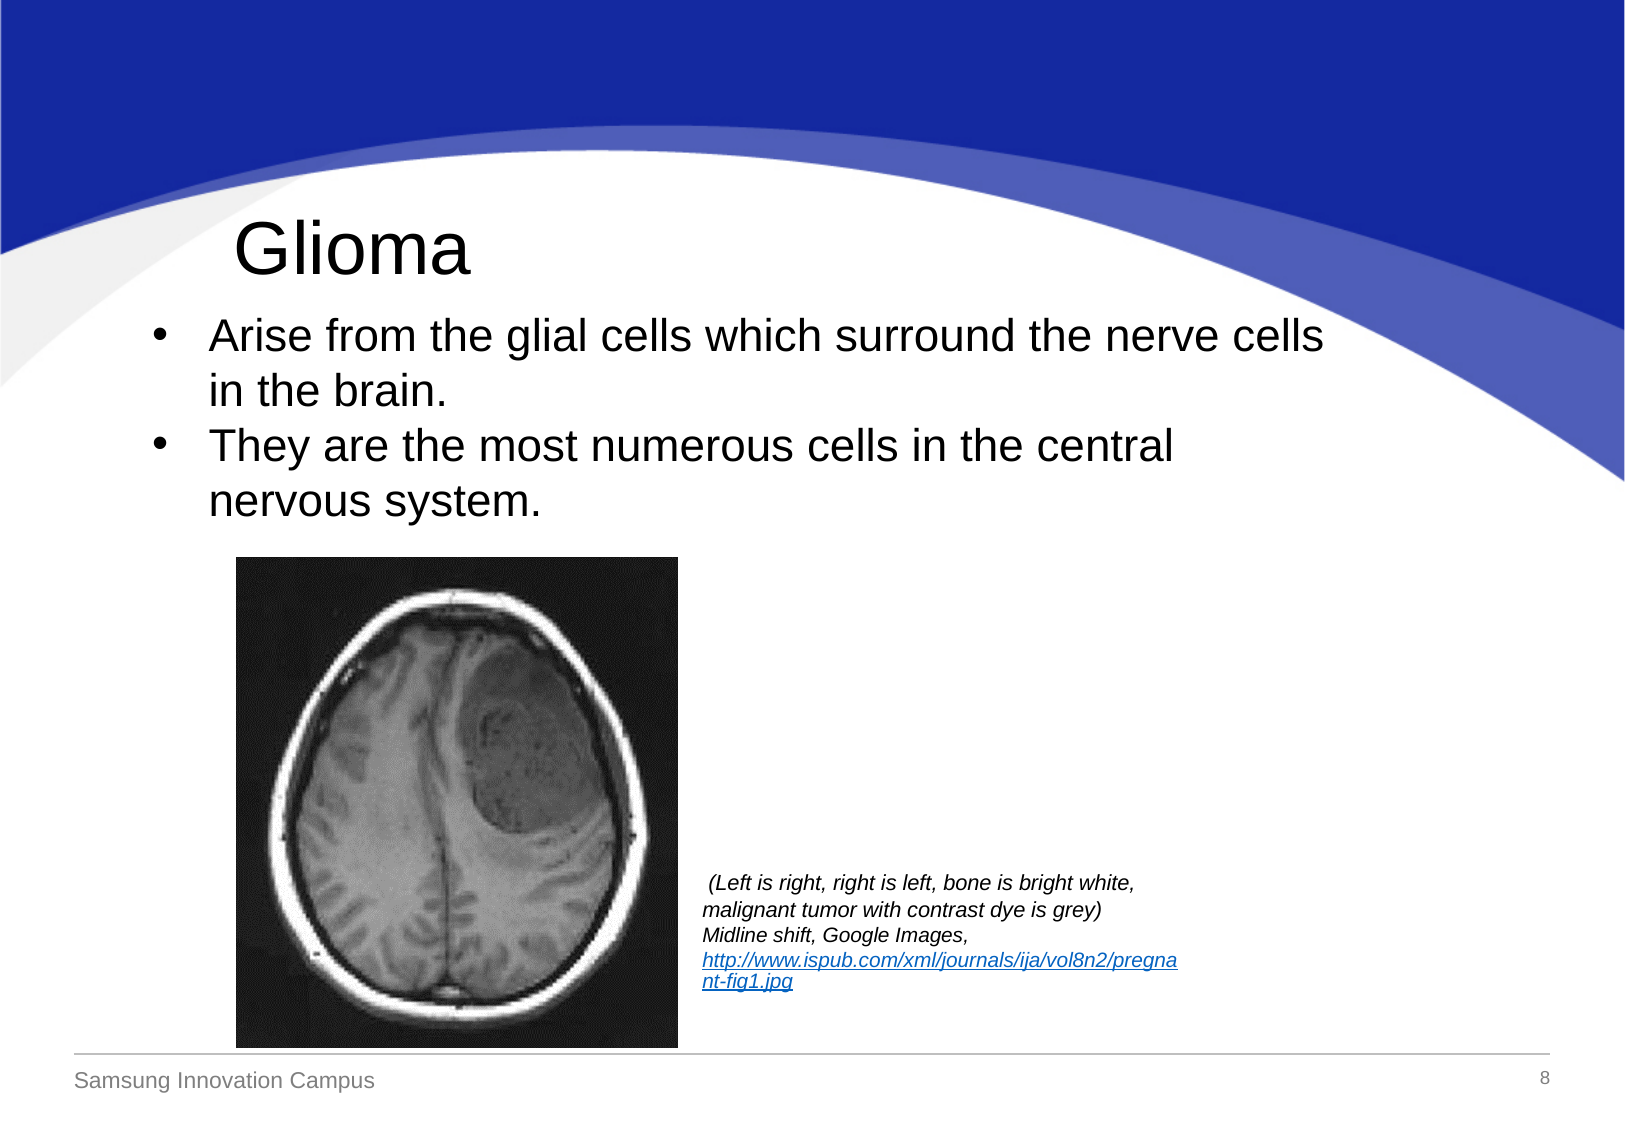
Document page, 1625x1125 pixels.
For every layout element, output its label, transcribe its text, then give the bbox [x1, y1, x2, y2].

text_box (Left is right, right is left, bone is bright white, malignant tumor with contrast dye is grey) Midline shift, Google Images, http://www.ispub.com/xml/journals/ija/vol8n2/pregnant-fig1.jpg [687, 781, 1204, 979]
text_box Arise from the glial cells which surround the nerve cells in the brain. They are the most numerous cells in the central nervous system. [137, 298, 1359, 1041]
picture [0, 0, 1625, 1125]
text_box Glioma [219, 150, 1569, 339]
